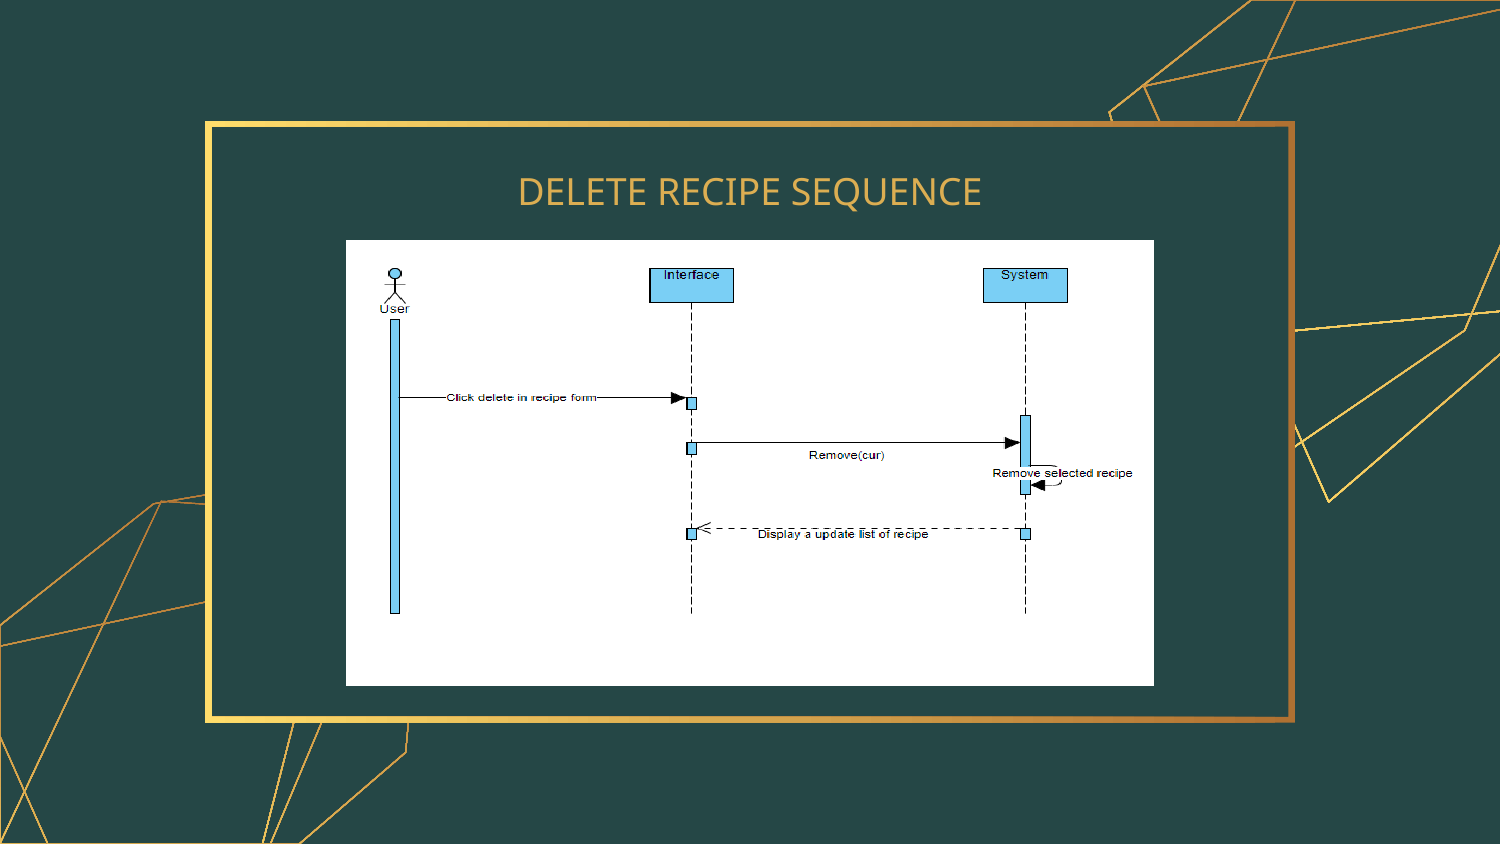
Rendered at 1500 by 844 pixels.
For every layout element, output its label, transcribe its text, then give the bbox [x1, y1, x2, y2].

title DELETE RECIPE SEQUENCE [445, 157, 1055, 223]
picture [346, 239, 1154, 686]
